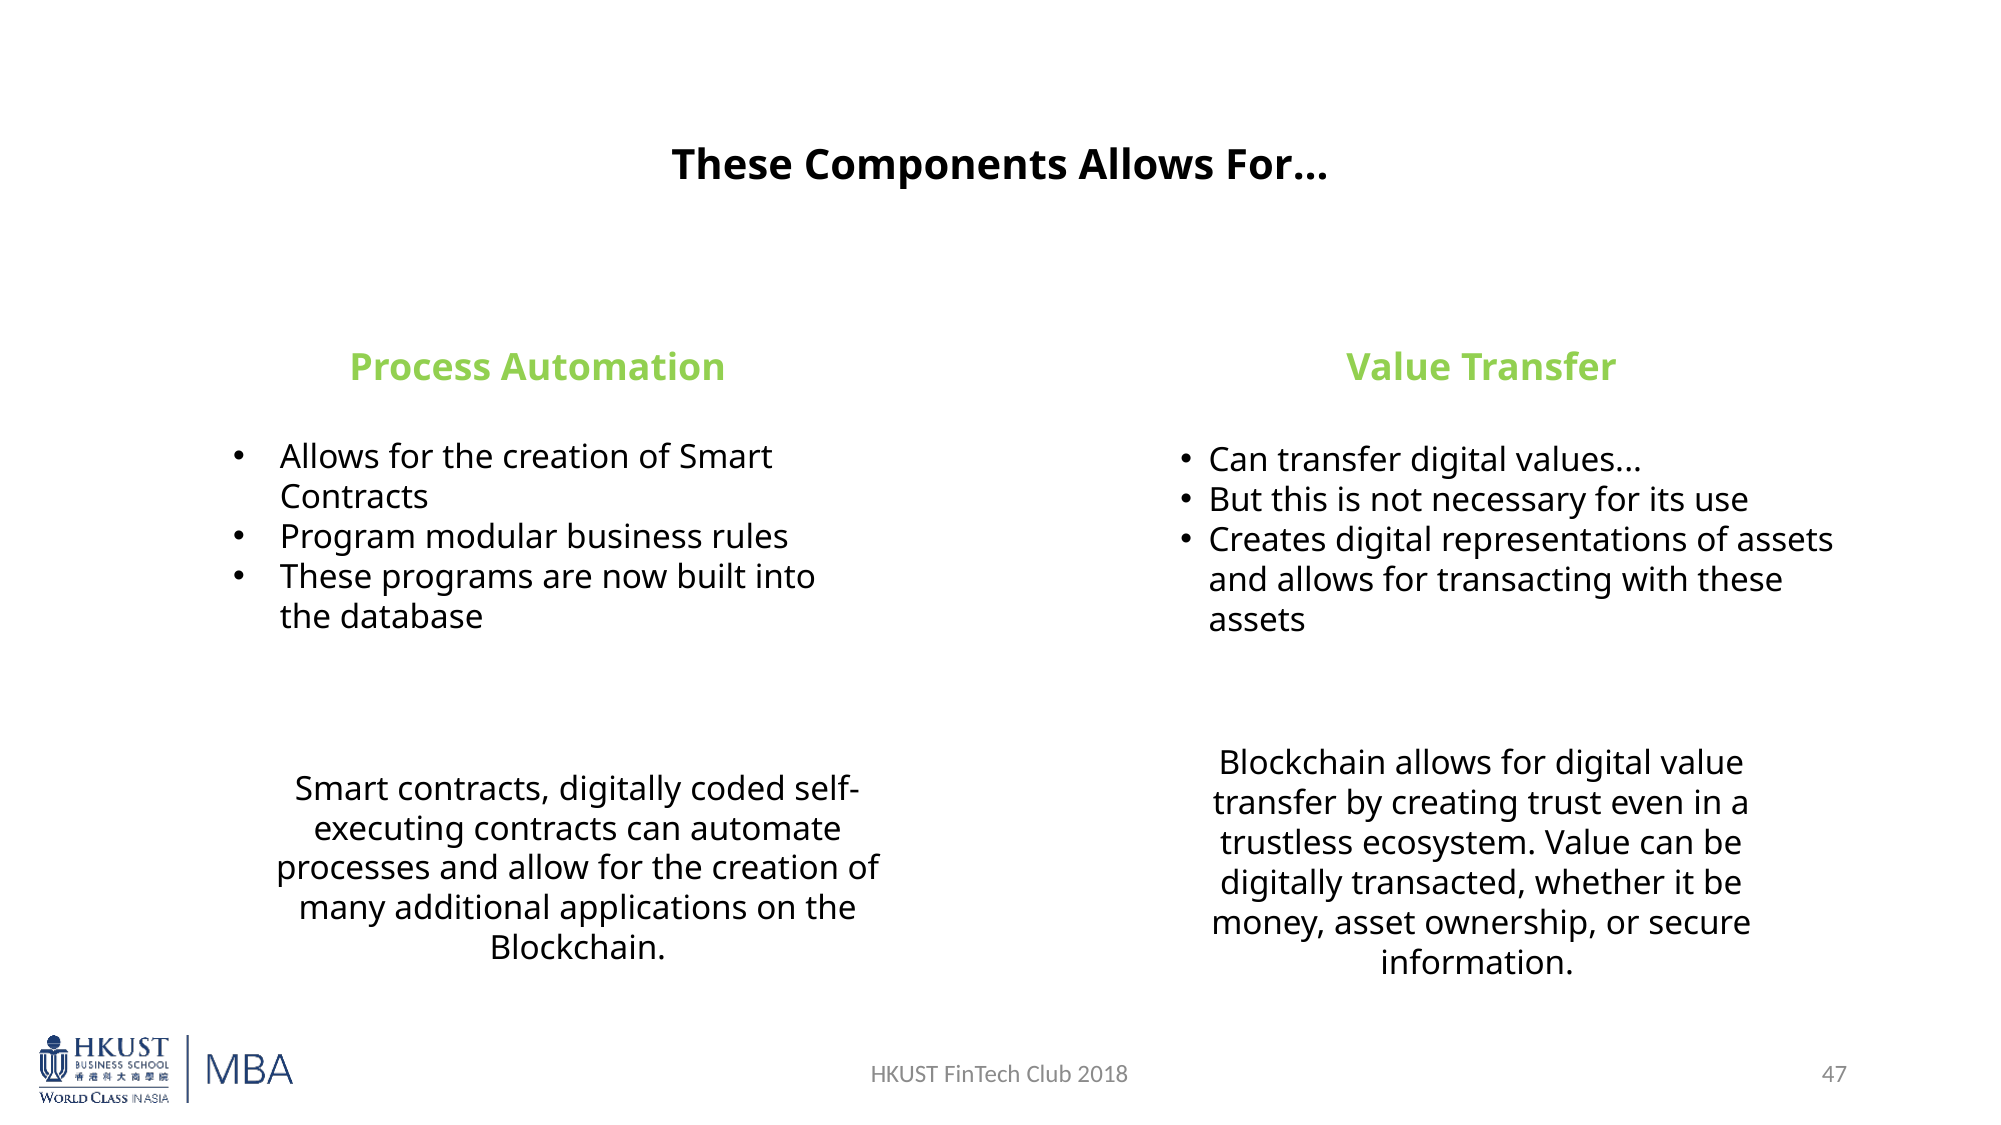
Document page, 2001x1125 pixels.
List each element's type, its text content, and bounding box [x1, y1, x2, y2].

slide_number 47 [1412, 1042, 1863, 1103]
text_box Smart contracts, digitally coded self-executing contracts can automate processes and allow for the creation of many additional applications on the Blockchain. [218, 759, 938, 974]
text_box Process Automation [334, 335, 742, 396]
picture [39, 1035, 293, 1103]
text_box These Components Allows For… [656, 130, 1344, 196]
text_box Value Transfer [1331, 335, 1632, 396]
text_box Blockchain allows for digital value transfer by creating trust even in a trustless ecosystem. Value can be digitally transacted, whether it be money, asset ownership, or secure information. [1145, 733, 1818, 989]
text_box Can transfer digital values... But this is not necessary for its use Creates digital representations of assets and allows for transacting with these assets [1165, 431, 1878, 646]
text_box Allows for the creation of Smart Contracts Program modular business rules These programs are now built into the database [218, 427, 876, 643]
footer HKUST FinTech Club 2018 [662, 1042, 1338, 1103]
